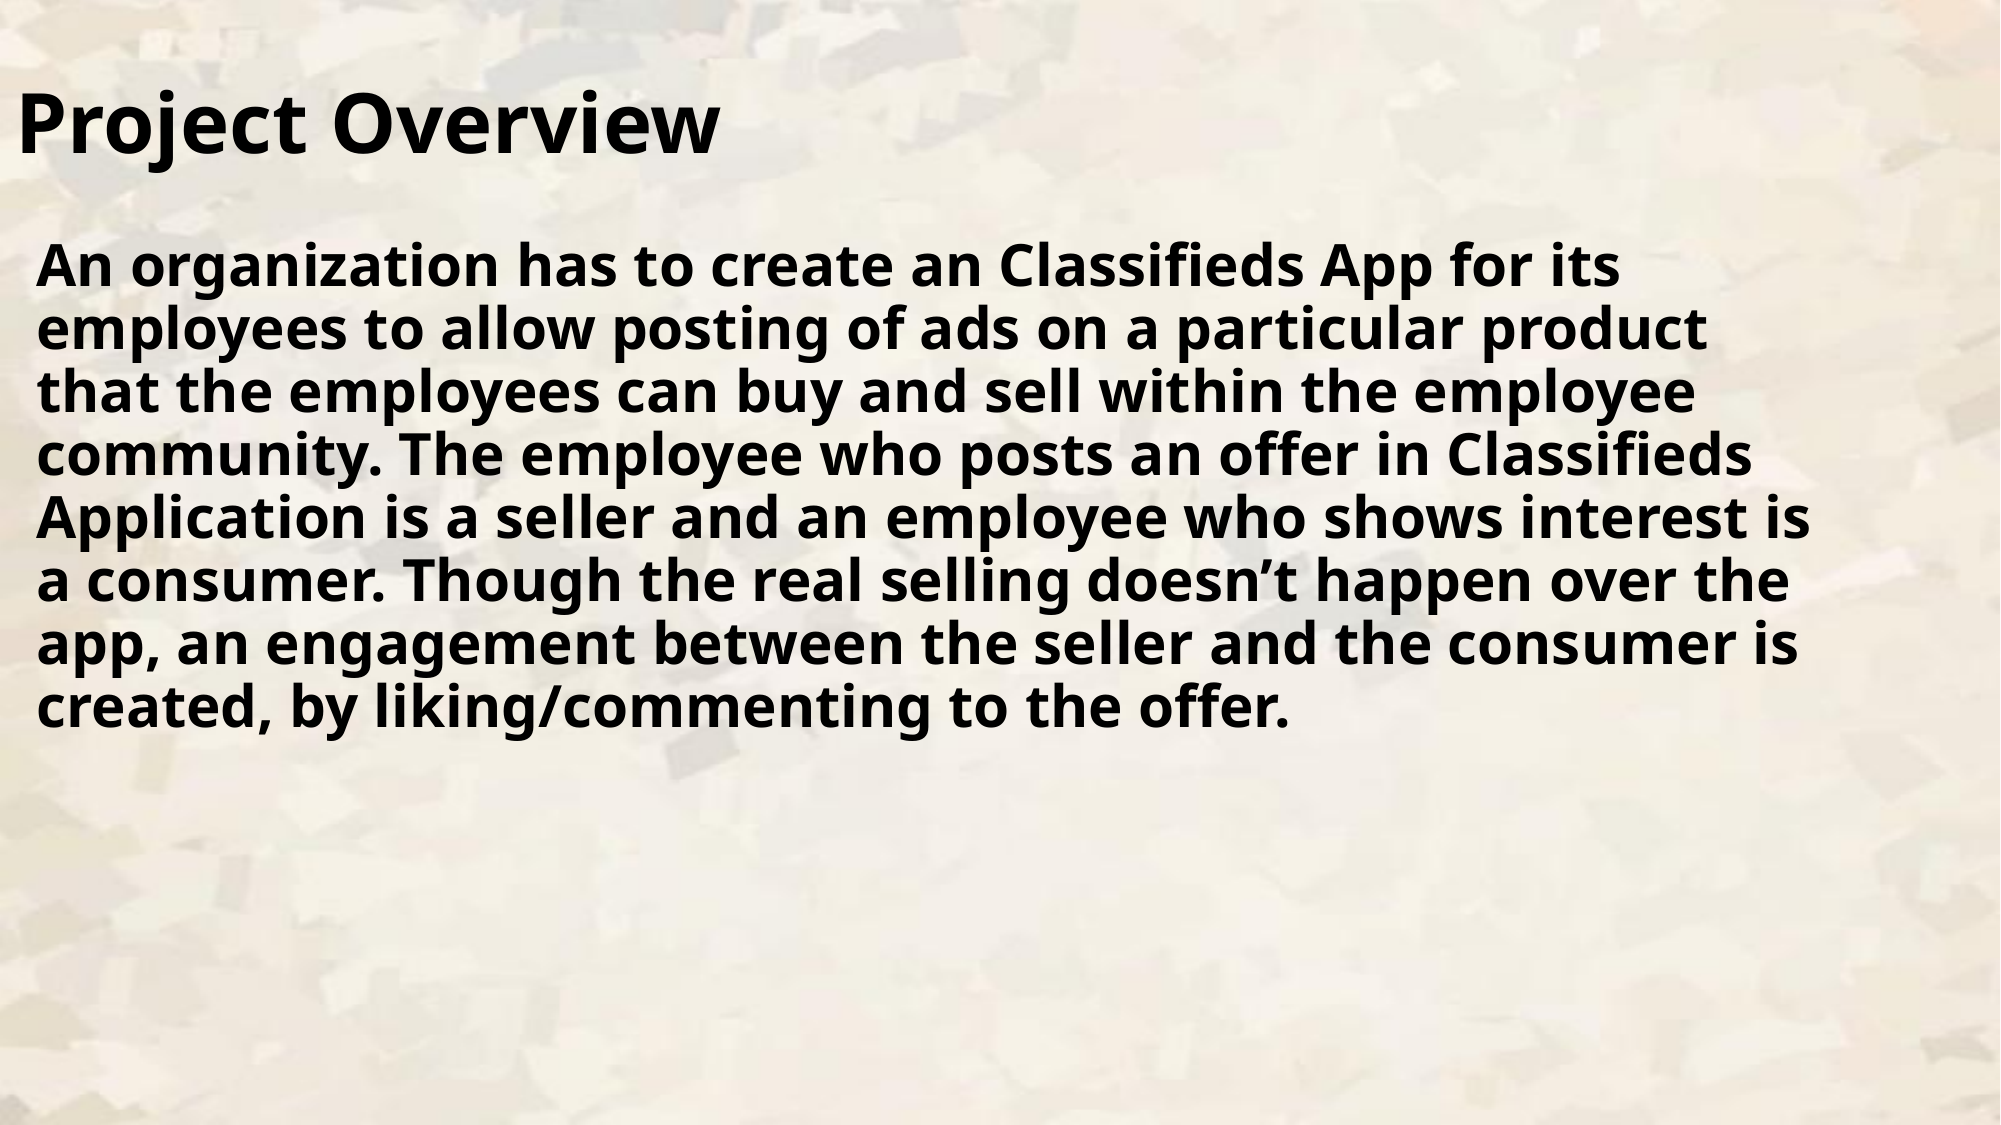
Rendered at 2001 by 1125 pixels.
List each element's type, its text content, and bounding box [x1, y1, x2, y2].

picture [0, 0, 2001, 1125]
list An organization has to create an Classifieds App for its employees to allow posting of ads on a particular product that the employees can buy and sell within the employee community. The employee who posts an offer in Classifieds Application is a seller and an employee who shows interest is a consumer. Though the real selling doesn’t happen over the app, an engagement between the seller and the consumer is created, by liking/commenting to the offer. [21, 228, 1863, 1014]
title Project Overview [0, 11, 1725, 229]
